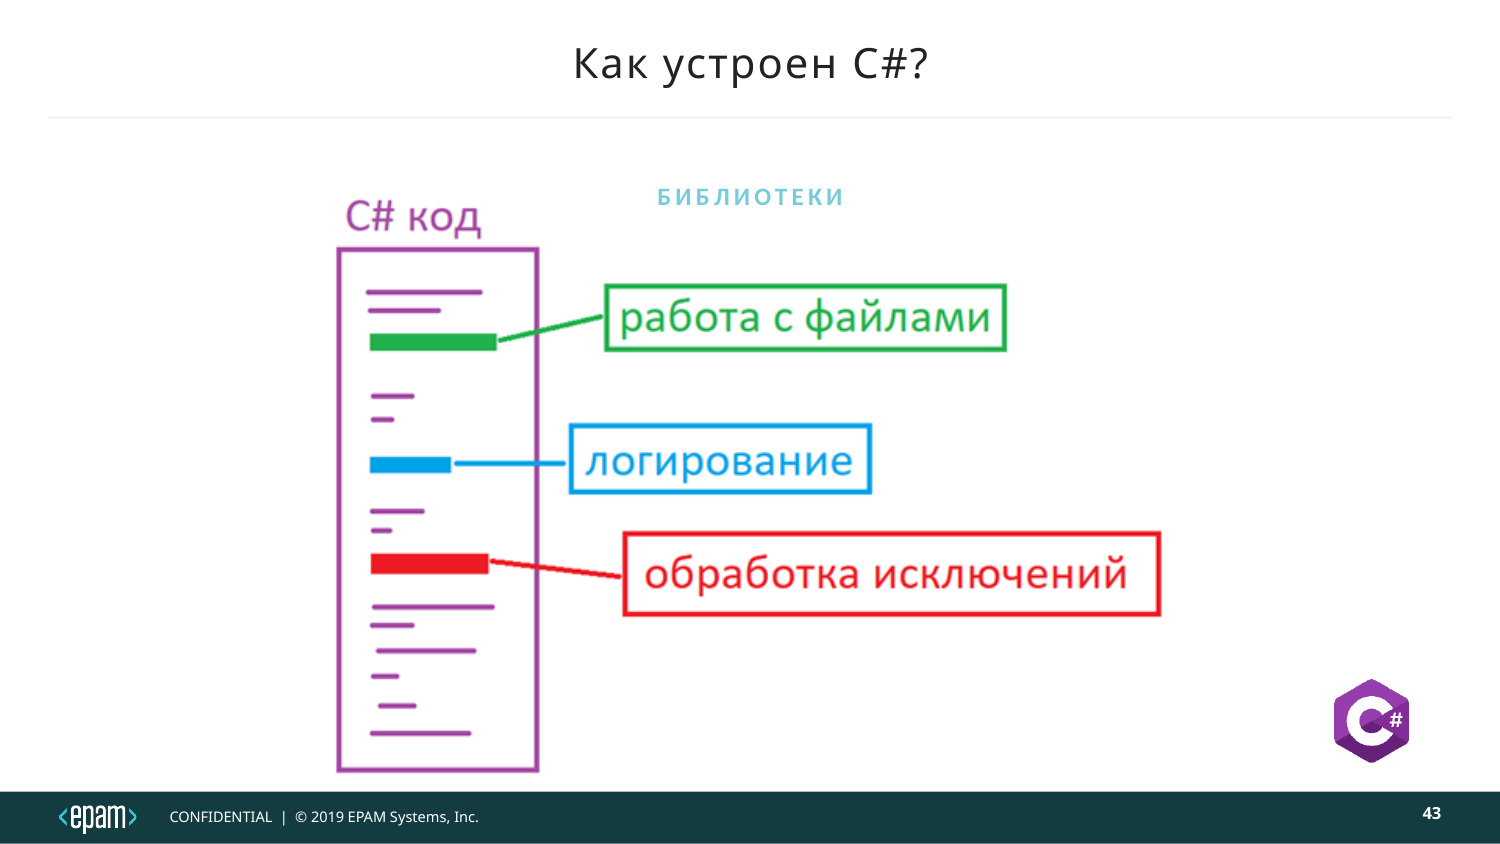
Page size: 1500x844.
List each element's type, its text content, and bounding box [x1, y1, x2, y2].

picture [331, 196, 1168, 778]
title Как устроен C#? [59, 37, 1442, 87]
text_box Библиотеки [58, 177, 1442, 234]
slide_number 43 [1216, 791, 1442, 844]
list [1301, 650, 1442, 791]
